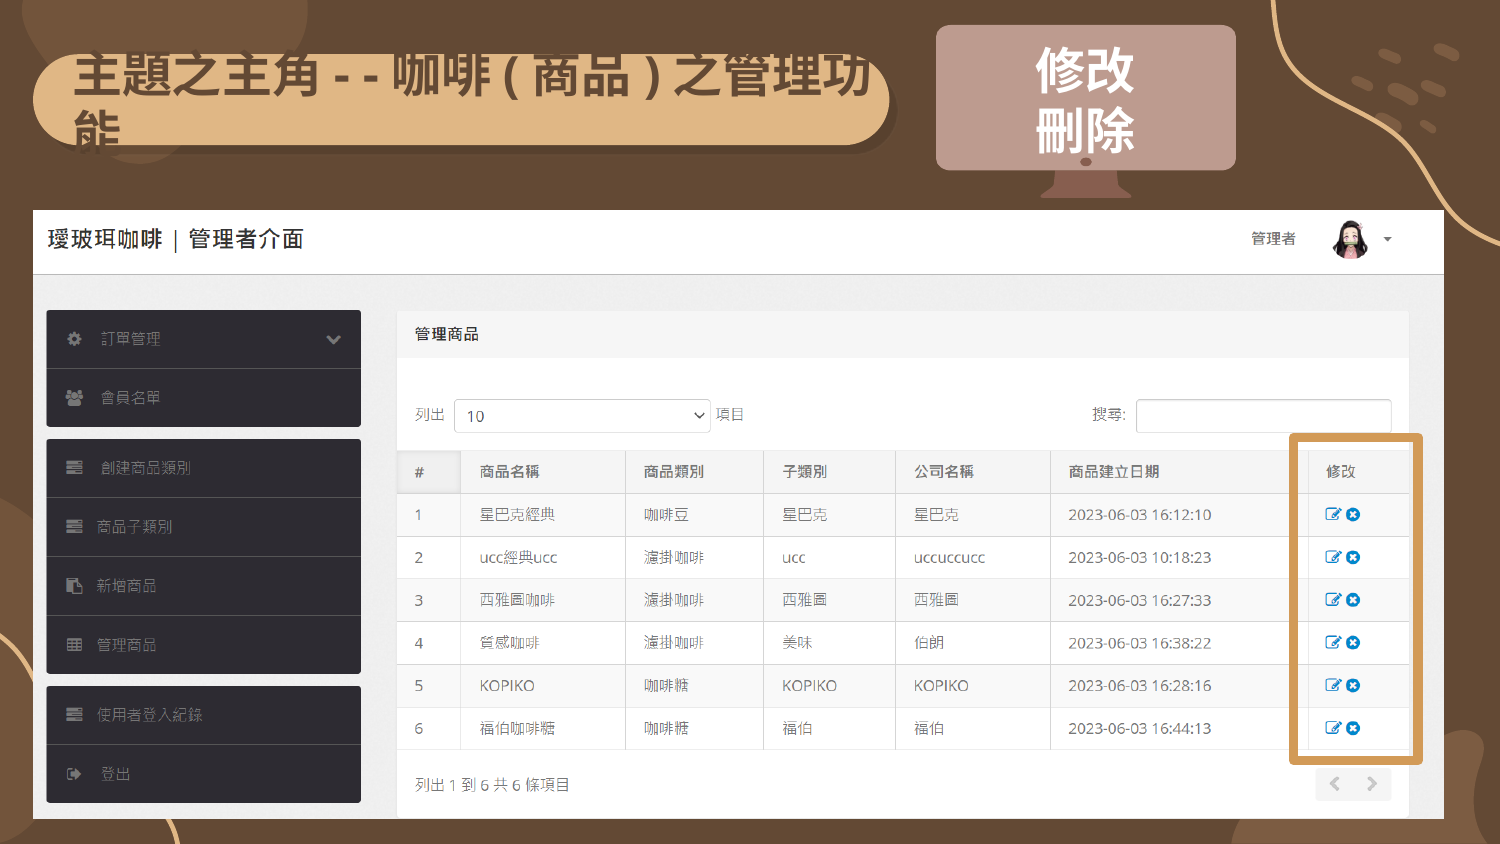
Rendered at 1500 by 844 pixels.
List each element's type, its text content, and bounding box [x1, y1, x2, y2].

text_box [33, 54, 874, 146]
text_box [935, 24, 1236, 199]
picture [32, 210, 1444, 820]
title 主題之主角- -咖啡(商品)之管理功能 [57, 65, 899, 140]
